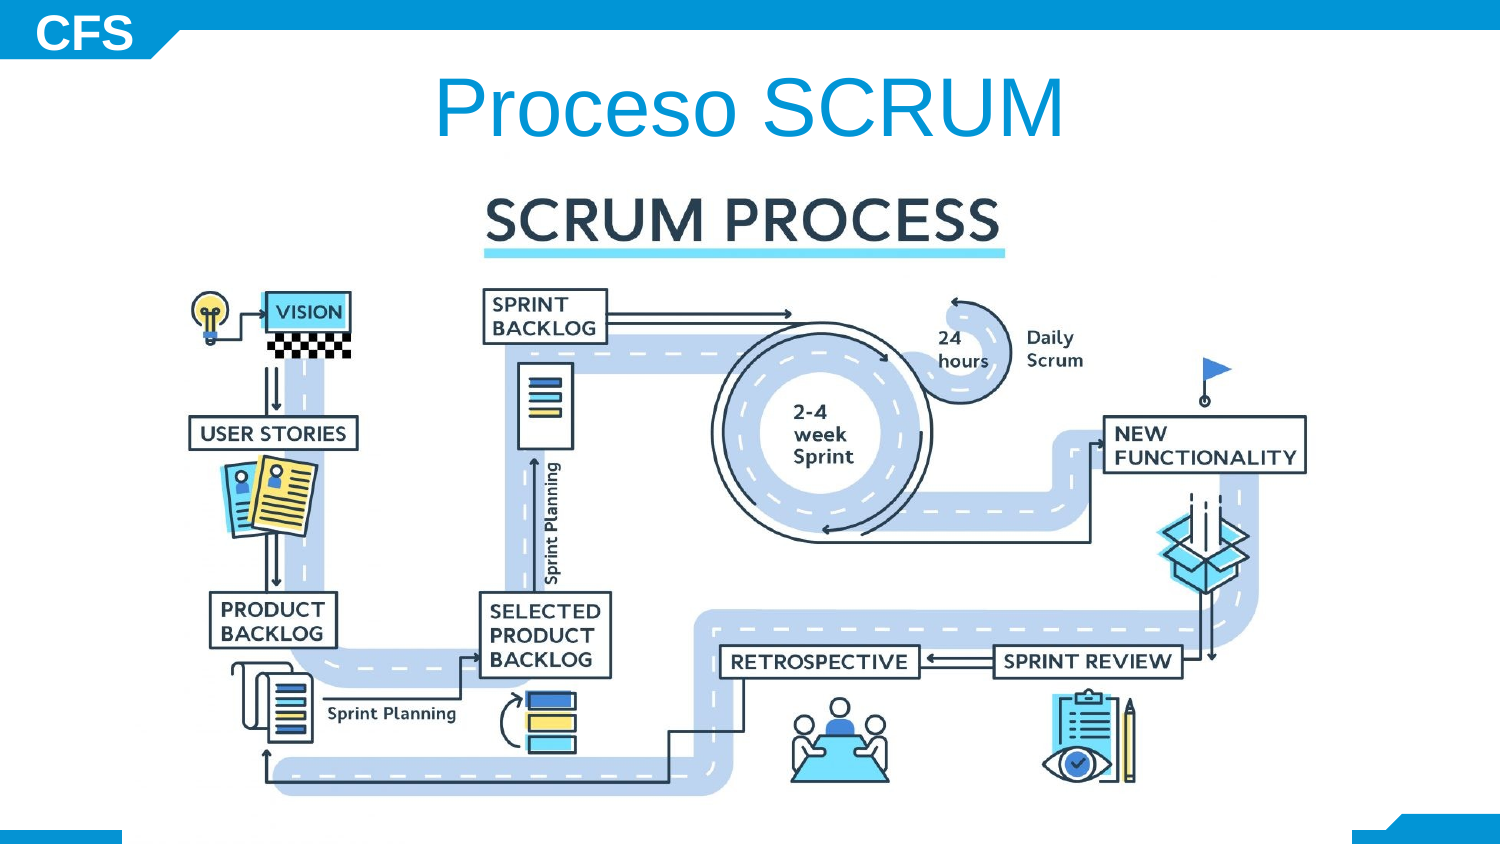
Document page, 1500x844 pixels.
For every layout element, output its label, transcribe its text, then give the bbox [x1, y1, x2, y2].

text_box Proceso SCRUM [103, 33, 1397, 185]
picture [122, 152, 1352, 844]
